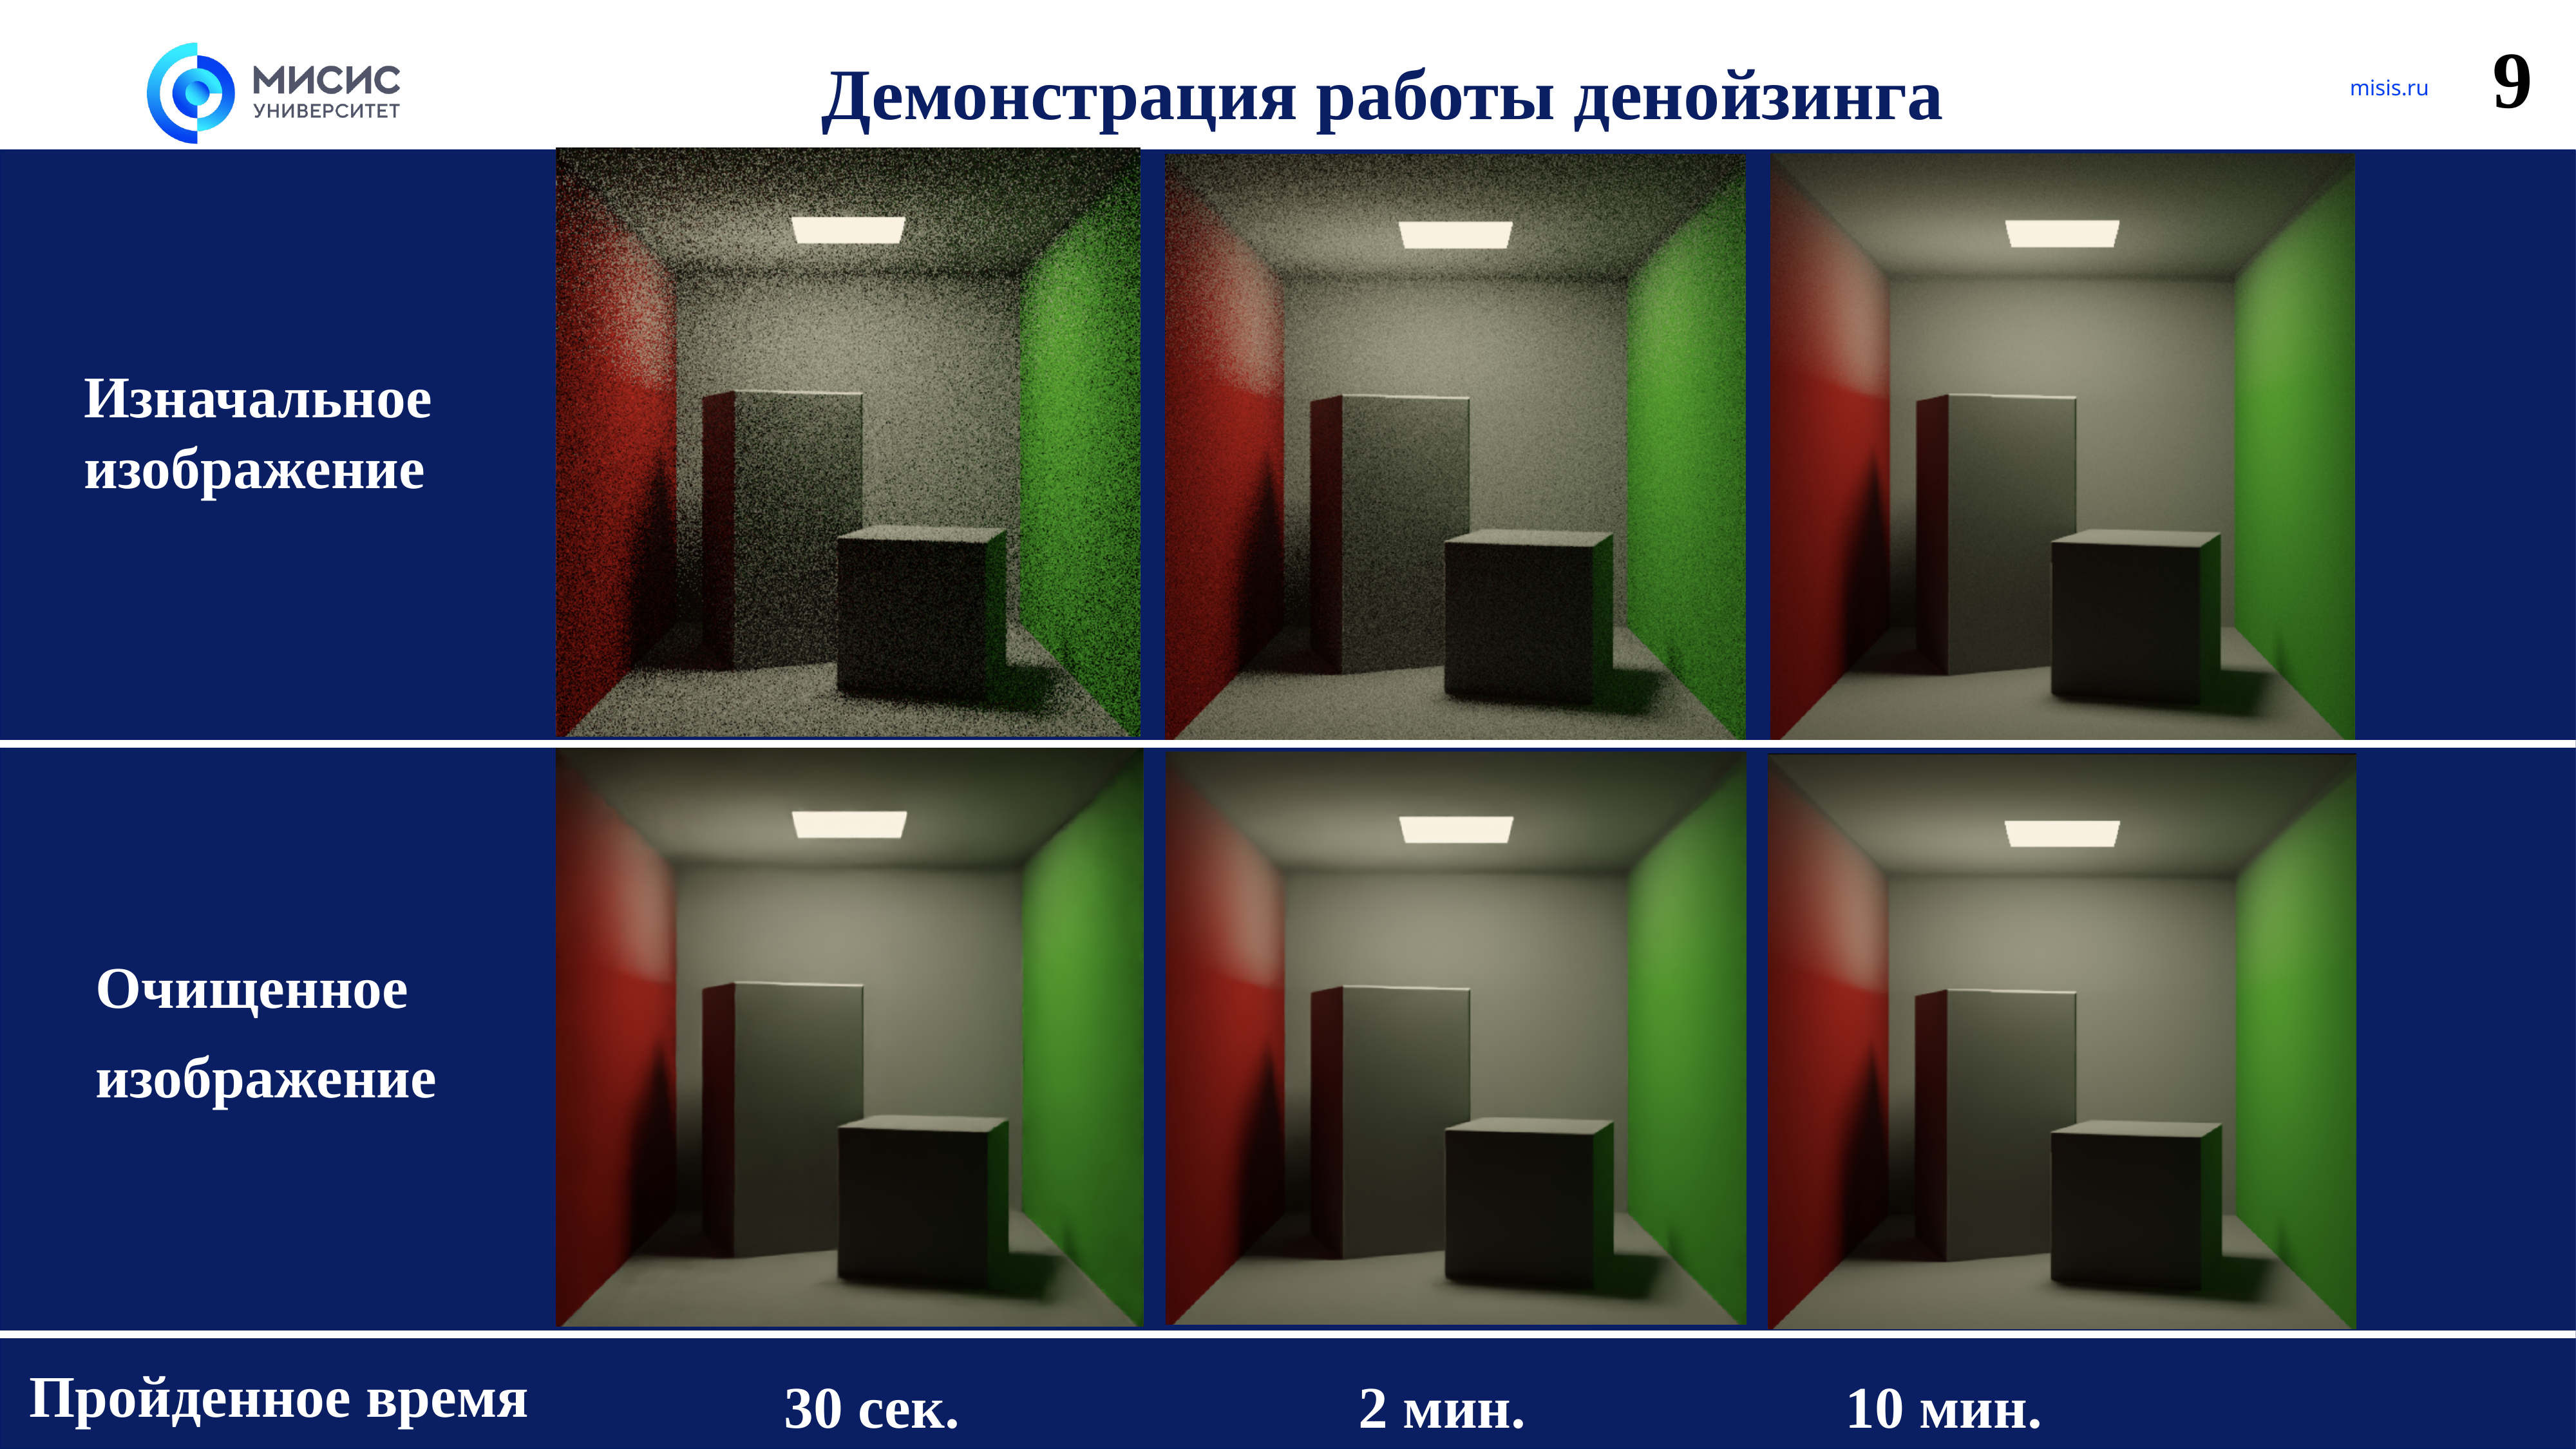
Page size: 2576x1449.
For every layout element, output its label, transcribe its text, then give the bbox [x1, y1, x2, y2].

picture [1768, 753, 2356, 1329]
text_box [0, 149, 2576, 740]
text_box 9 [2483, 22, 2548, 129]
picture [147, 42, 401, 144]
text_box Изначальное изображение [74, 354, 471, 506]
picture [1165, 154, 1746, 743]
picture [1770, 153, 2355, 743]
text_box [0, 748, 2576, 1331]
title Демонстрация работы денойзинга [811, 39, 2093, 149]
text_box Пройденное время [19, 1338, 652, 1421]
text_box Очищенное изображение [86, 925, 535, 1128]
picture [556, 744, 1144, 1327]
text_box [0, 1338, 2576, 1449]
picture [1166, 752, 1747, 1325]
text_box 30 сек. 2 мин. 10 мин. [774, 1345, 2196, 1432]
picture [556, 147, 1141, 737]
